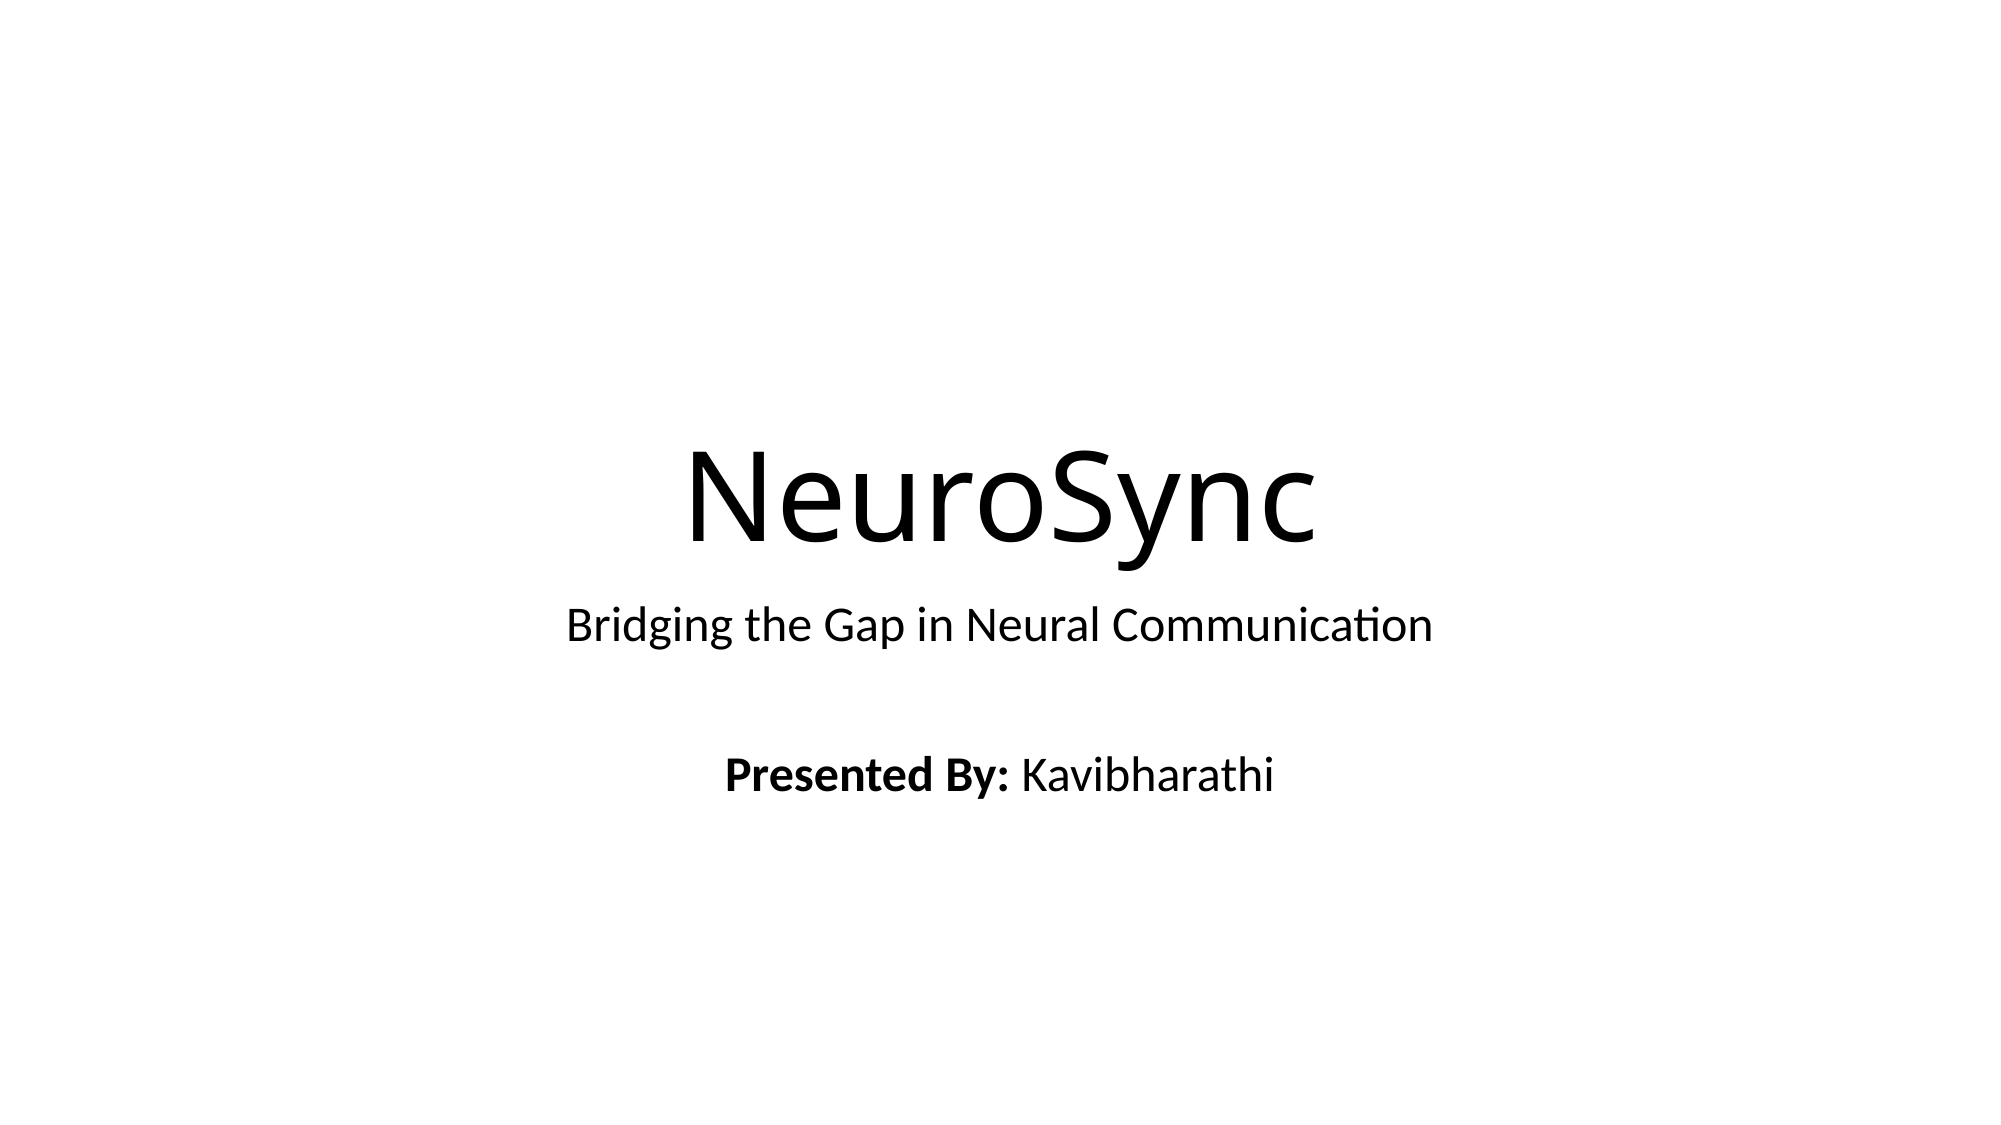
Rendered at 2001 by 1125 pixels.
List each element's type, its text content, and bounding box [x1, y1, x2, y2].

title NeuroSync [249, 184, 1750, 576]
subtitle Bridging the Gap in Neural Communication Presented By: Kavibharathi [249, 590, 1750, 863]
